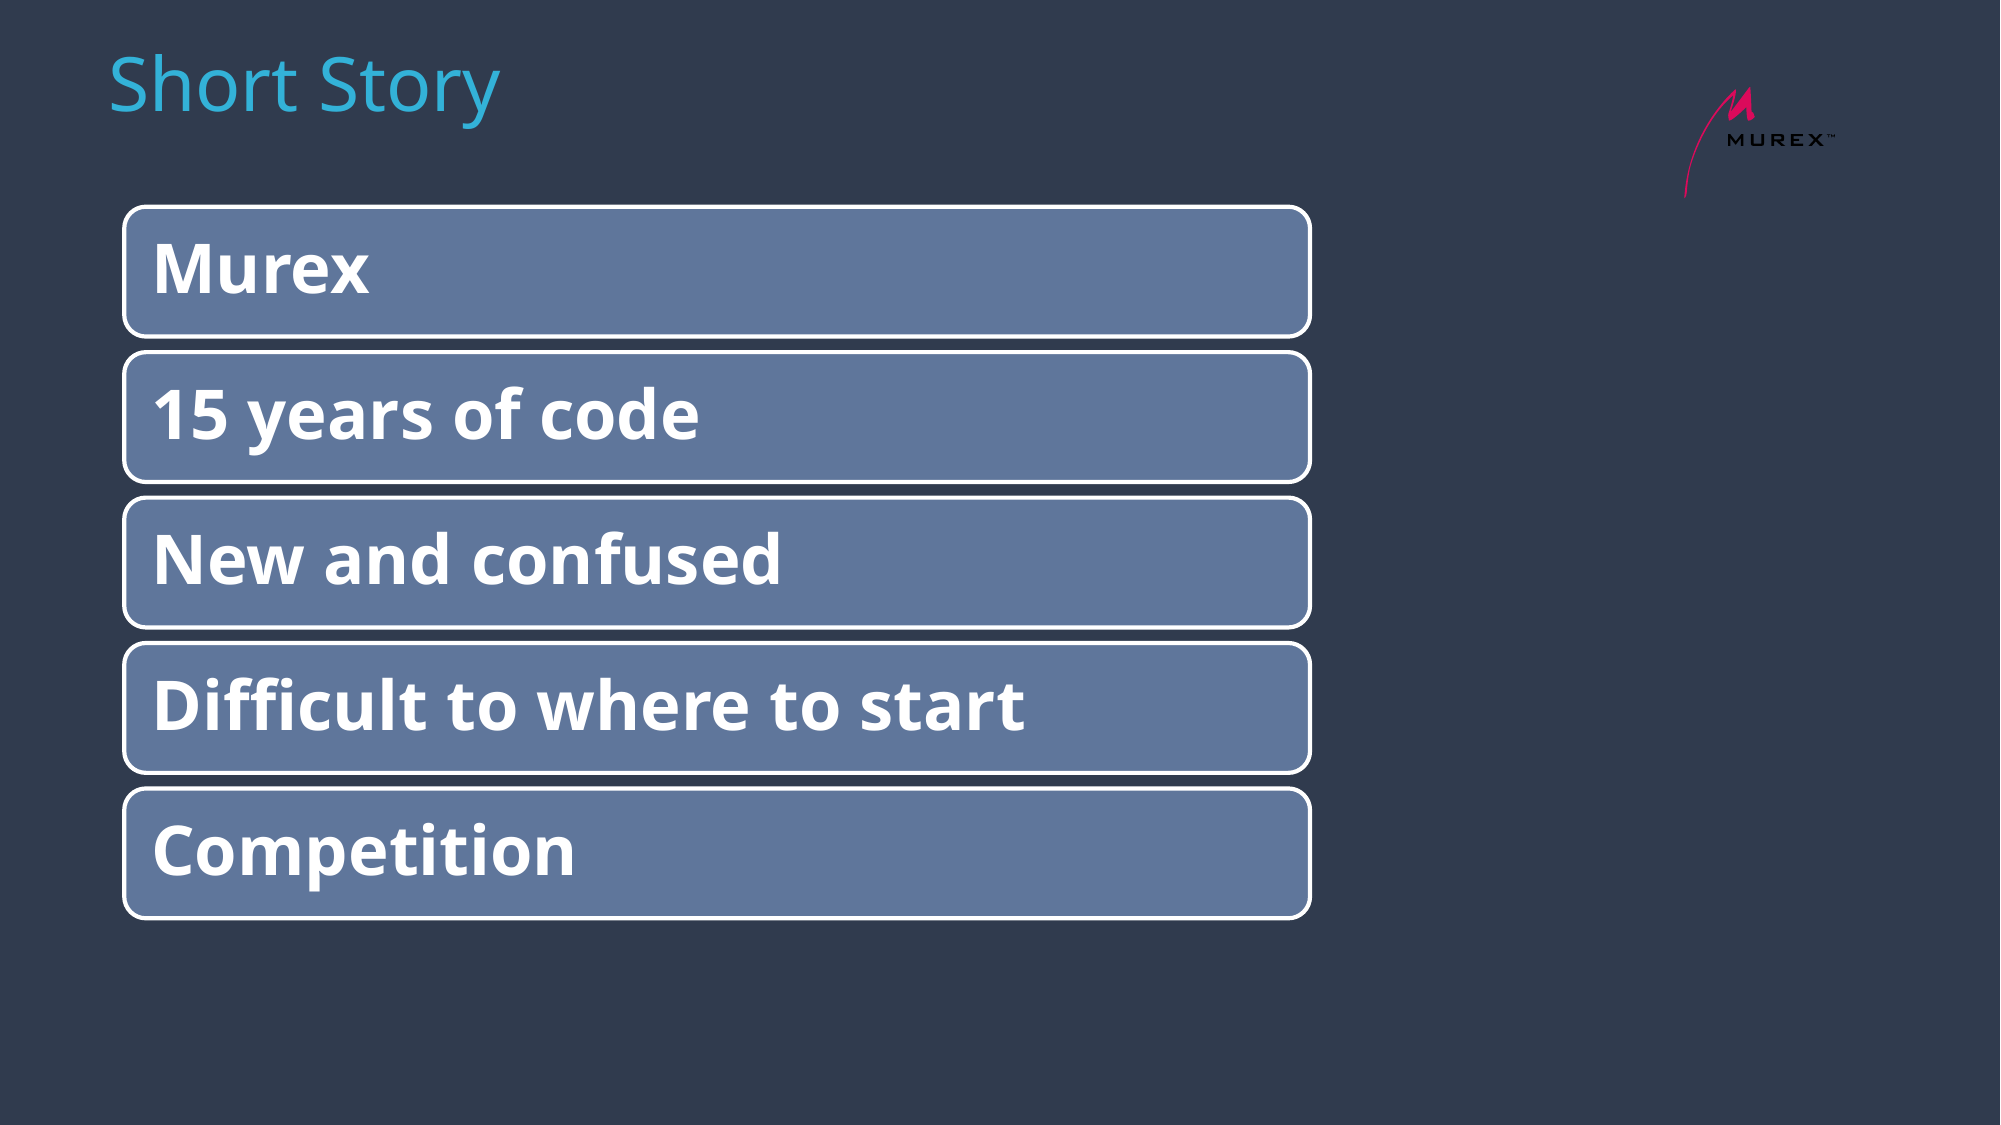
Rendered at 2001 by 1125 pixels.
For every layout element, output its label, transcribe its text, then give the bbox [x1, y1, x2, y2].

text_box 15 years of code [122, 350, 1313, 485]
text_box New and confused [122, 495, 1313, 630]
text_box Difficult to where to start [122, 640, 1313, 775]
title Short Story [108, 46, 1562, 129]
text_box Murex [122, 204, 1313, 339]
text_box Competition [122, 786, 1313, 921]
